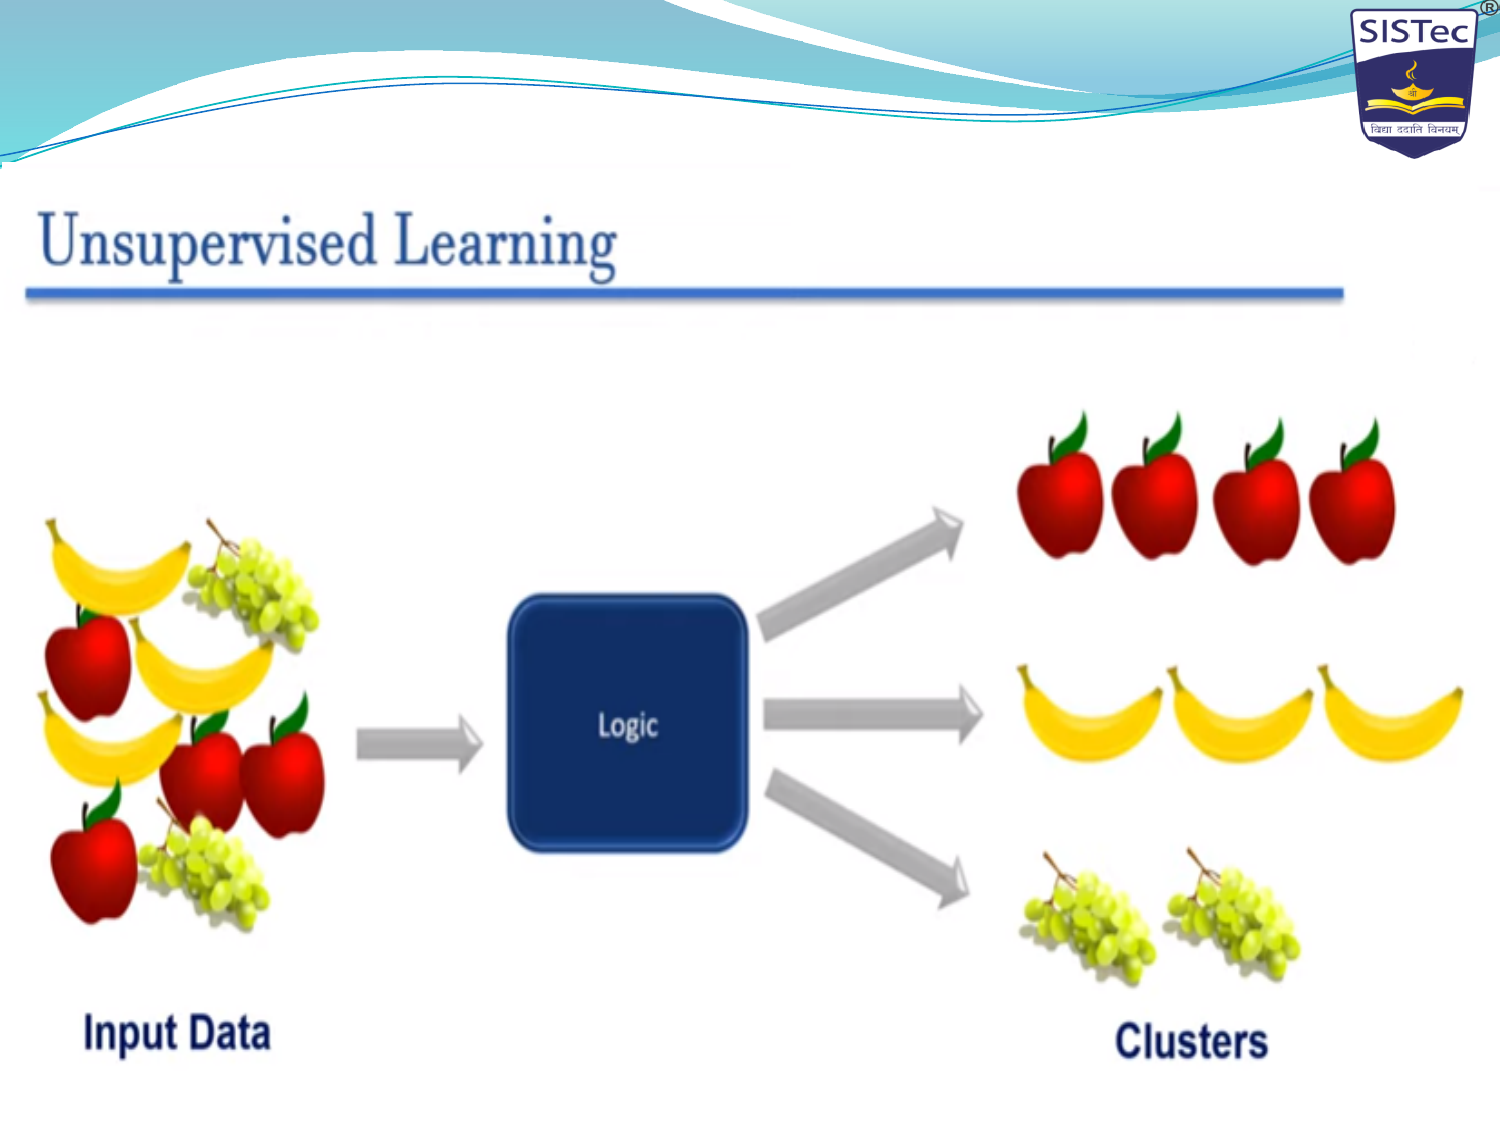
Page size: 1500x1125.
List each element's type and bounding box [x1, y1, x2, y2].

picture [1, 162, 1500, 1101]
picture [1349, 0, 1500, 159]
